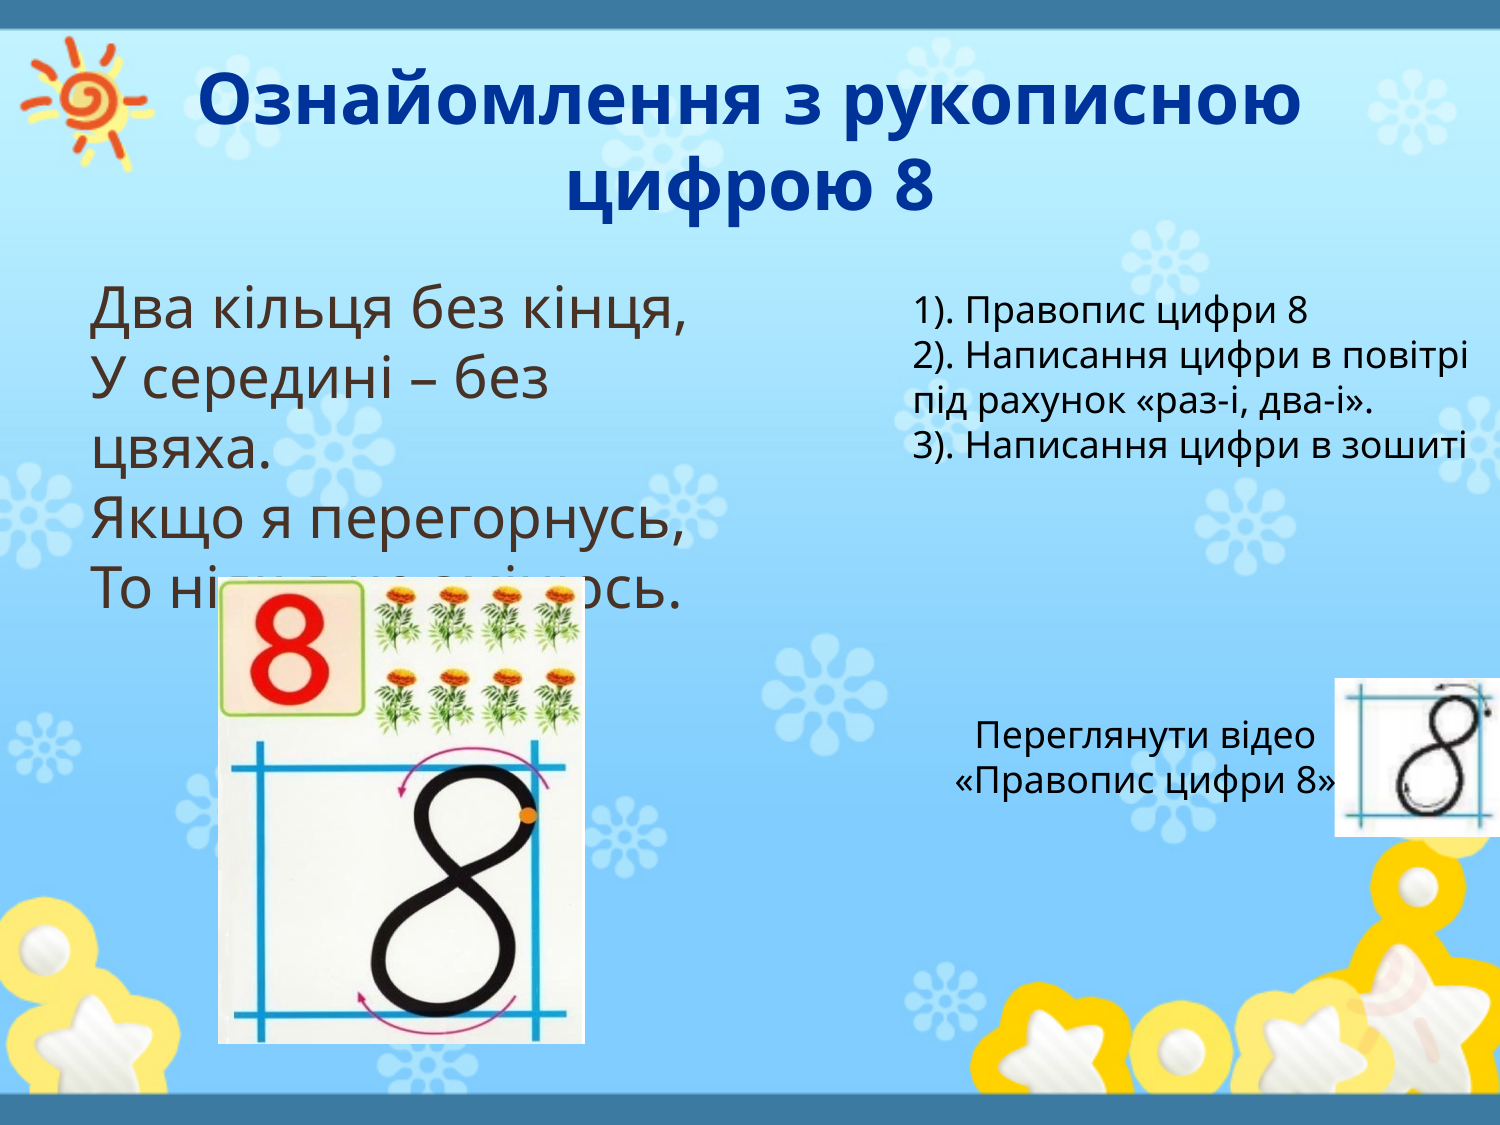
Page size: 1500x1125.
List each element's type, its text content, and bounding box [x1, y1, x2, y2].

text_box 1). Правопис цифри 8 2). Написання цифри в повітрі під рахунок «раз-i, два-і». 3). Написання цифри в зошиті [897, 278, 1500, 473]
text_box Переглянути відео «Правопис цифри 8» [927, 704, 1324, 809]
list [1334, 677, 1500, 837]
title Ознайомлення з рукописною цифрою 8 [75, 45, 1425, 233]
list Два кільця без кінця, У середині – без цвяха. Якщо я перегорнусь, То ніяк я не змінюсь. [75, 262, 738, 563]
picture [0, 0, 1500, 1125]
